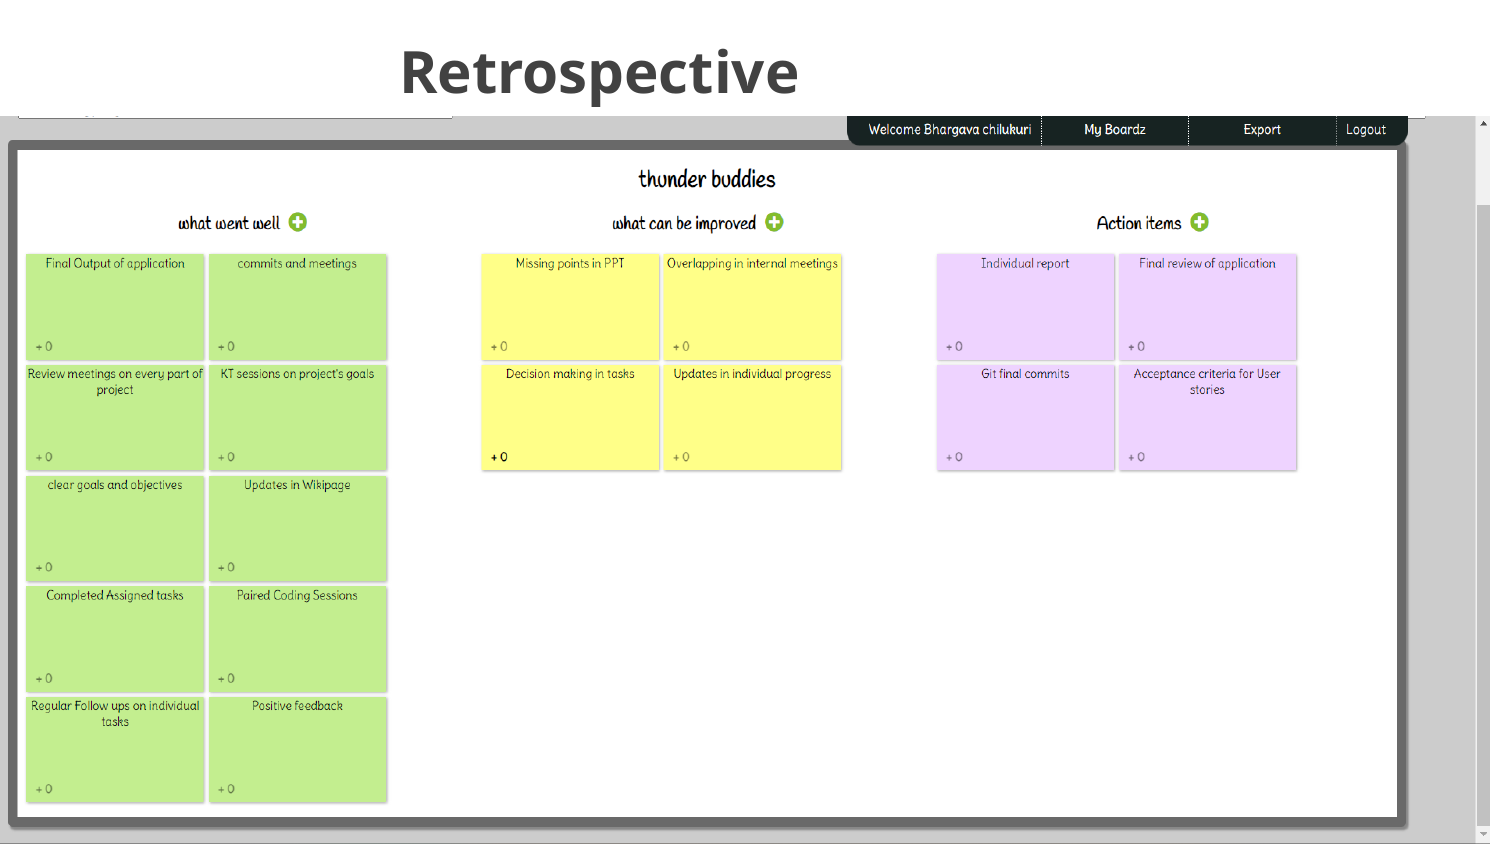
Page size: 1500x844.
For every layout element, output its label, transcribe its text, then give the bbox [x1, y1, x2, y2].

title Retrospective [384, 20, 1500, 130]
picture [0, 115, 1490, 844]
